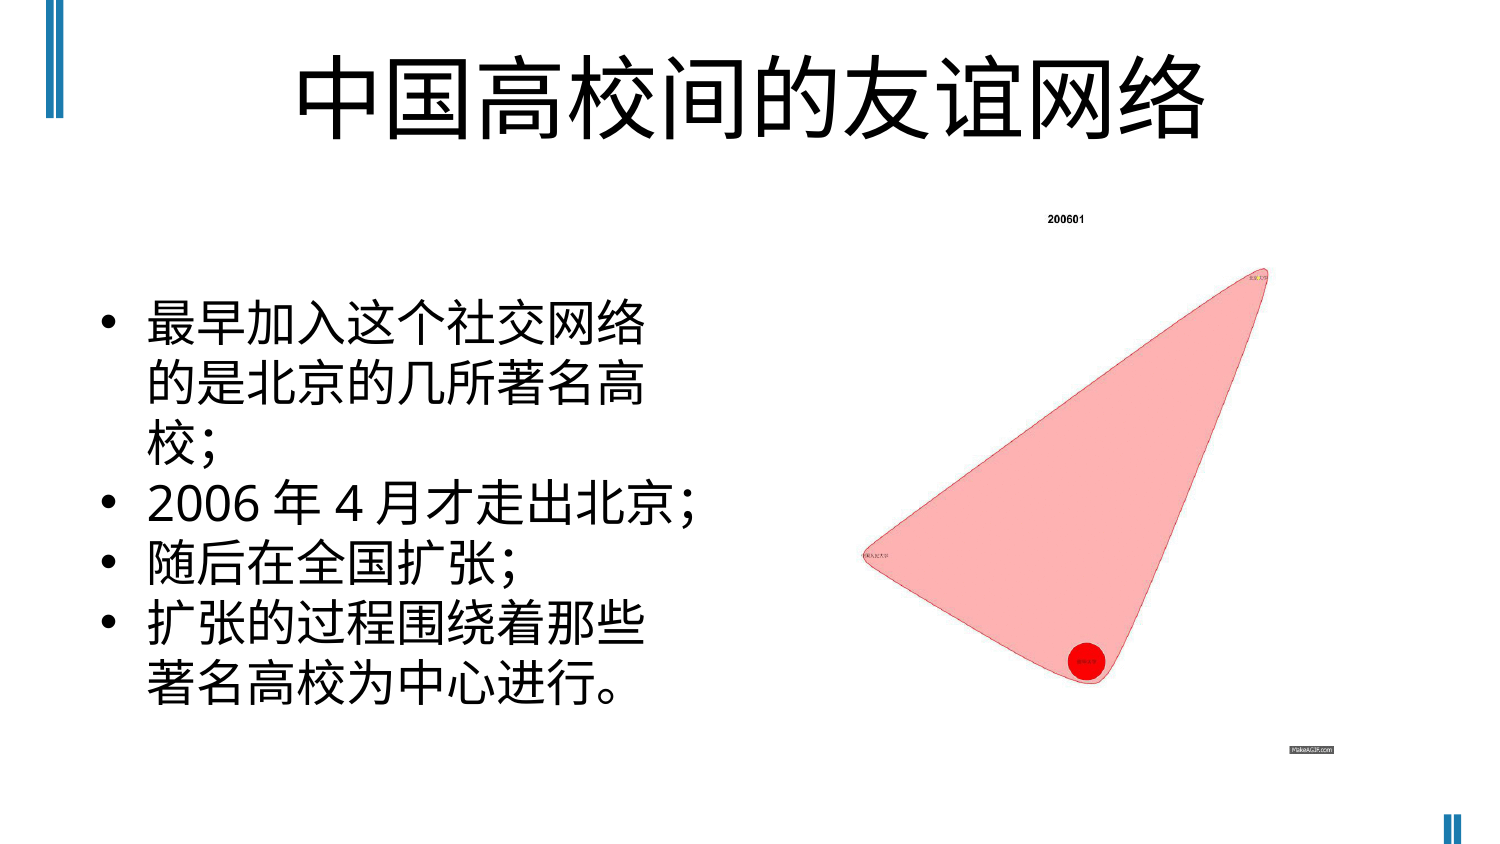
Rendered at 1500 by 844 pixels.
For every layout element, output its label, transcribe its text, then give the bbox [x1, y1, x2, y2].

title 中国高校间的友谊网络 [75, 33, 1425, 175]
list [379, 196, 1500, 754]
text_box 最早加入这个社交网络的是北京的几所著名高校； 2006年4月才走出北京； 随后在全国扩张； 扩张的过程围绕着那些著名高校为中心进行。 [85, 283, 374, 719]
